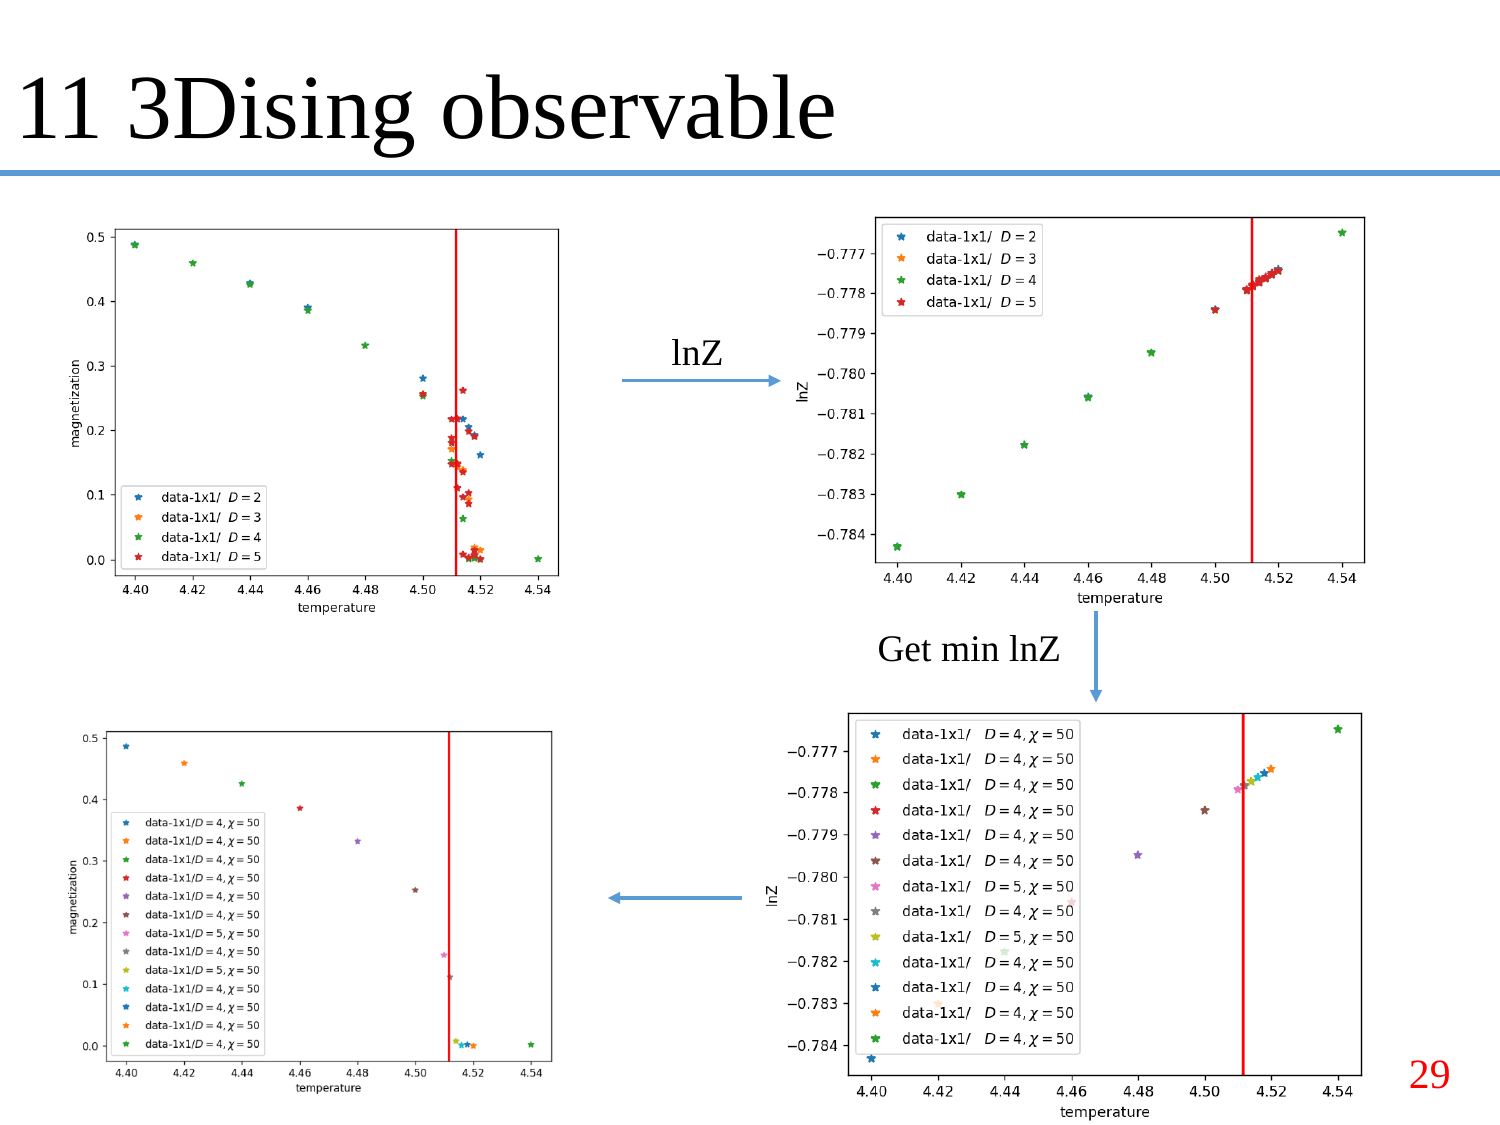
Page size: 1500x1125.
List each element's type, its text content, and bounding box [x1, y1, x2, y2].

picture [781, 186, 1411, 612]
text_box lnZ [656, 320, 739, 380]
picture [765, 702, 1427, 1125]
picture [33, 677, 608, 1125]
picture [43, 207, 615, 646]
text_box Get min lnZ [862, 616, 1077, 677]
slide_number 29 [1427, 1041, 1466, 1102]
